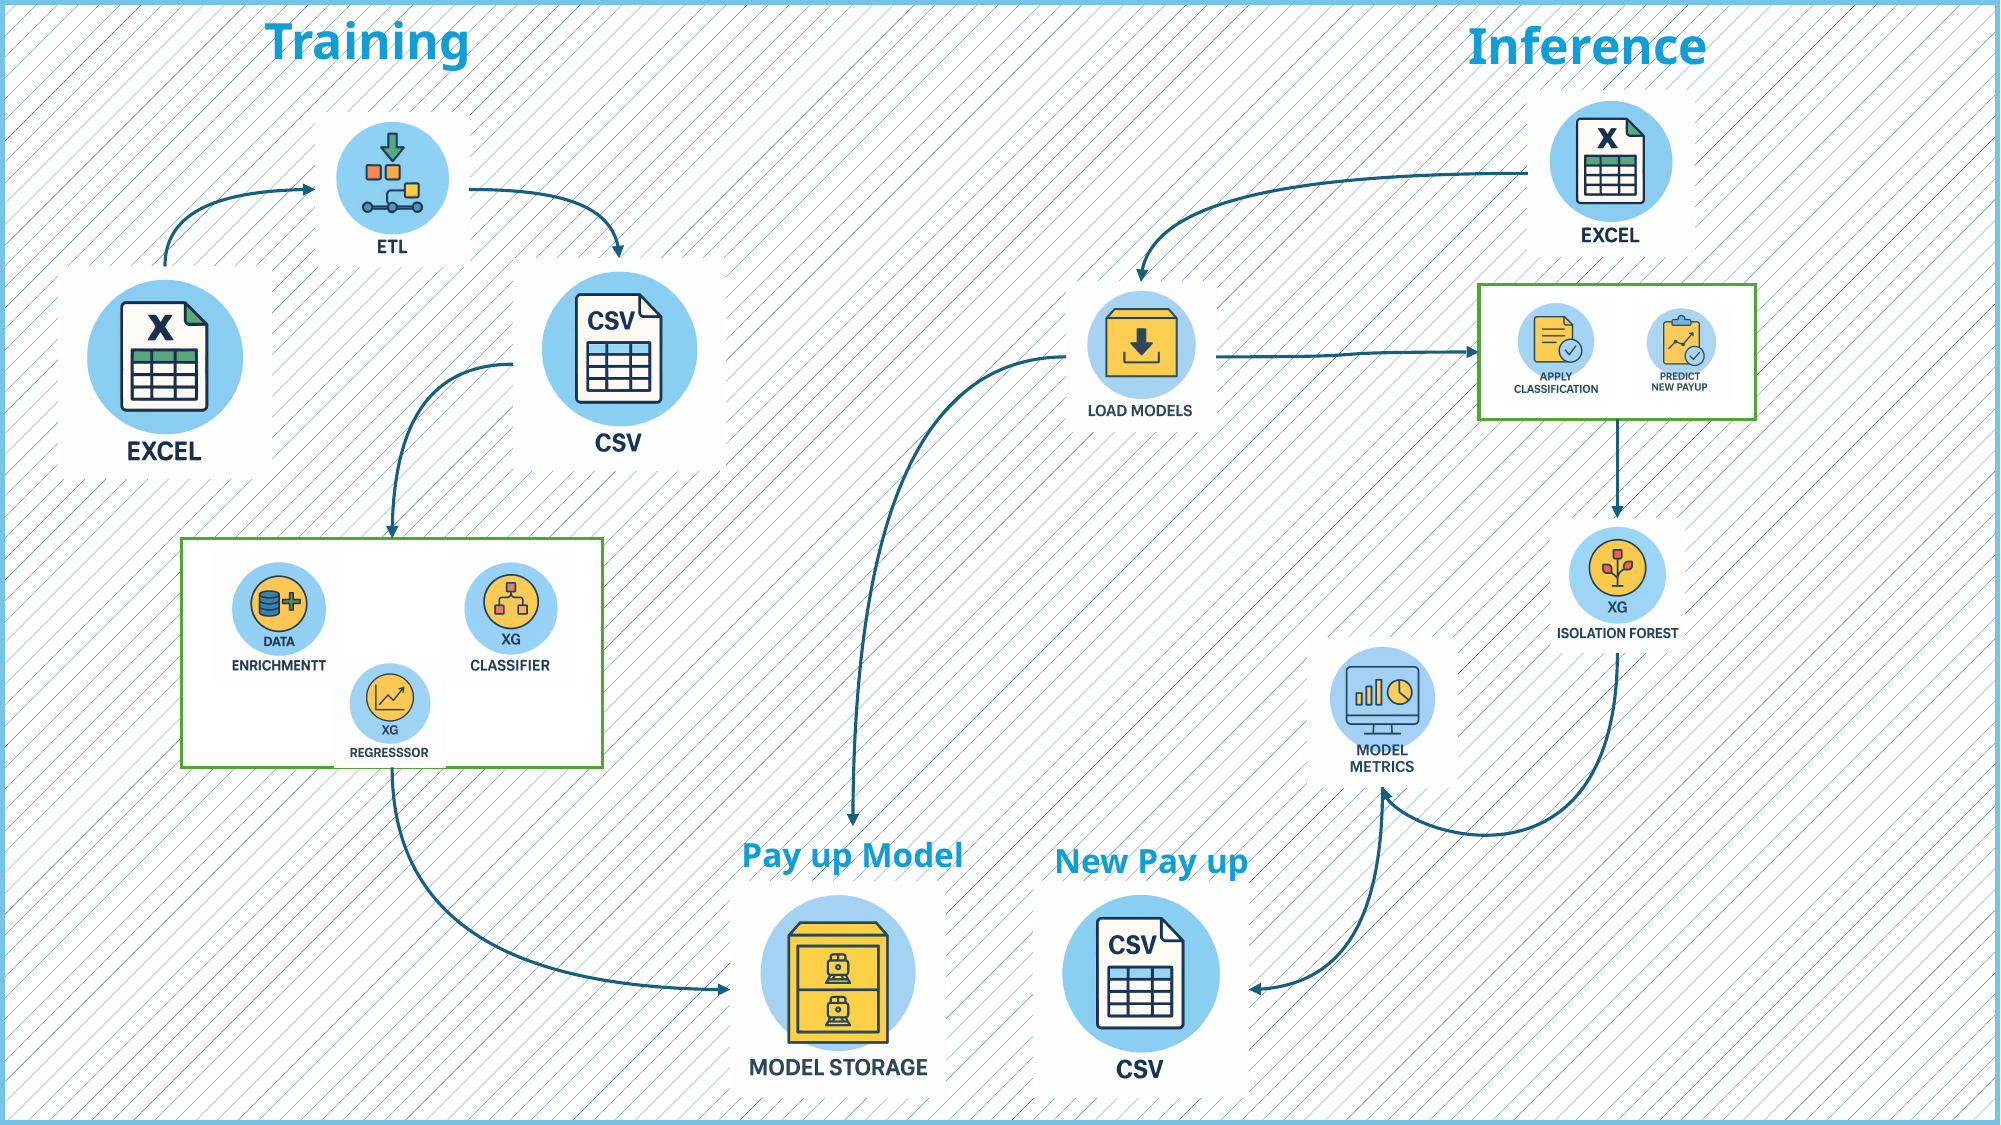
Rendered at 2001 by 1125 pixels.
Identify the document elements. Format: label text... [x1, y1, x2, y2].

picture [214, 553, 576, 769]
text_box [180, 537, 604, 769]
picture [1032, 881, 1250, 1098]
text_box [0, 0, 2000, 1125]
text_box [1215, 351, 1480, 358]
picture [512, 257, 726, 471]
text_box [1140, 172, 1529, 283]
text_box Training [249, 2, 486, 78]
picture [729, 881, 946, 1098]
picture [1527, 89, 1695, 258]
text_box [852, 356, 1067, 827]
picture [314, 112, 470, 267]
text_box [1432, 602, 1568, 839]
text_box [1567, 468, 1668, 472]
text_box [449, 708, 673, 1048]
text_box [391, 363, 514, 539]
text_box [201, 152, 279, 304]
text_box New Pay up [1039, 832, 1213, 881]
picture [1065, 281, 1217, 433]
text_box Pay up Model [726, 826, 980, 882]
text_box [468, 188, 620, 259]
picture [58, 265, 272, 479]
picture [1549, 517, 1686, 654]
picture [1307, 637, 1432, 788]
text_box Inference [1453, 7, 1724, 83]
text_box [1213, 820, 1418, 956]
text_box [1478, 284, 1757, 420]
